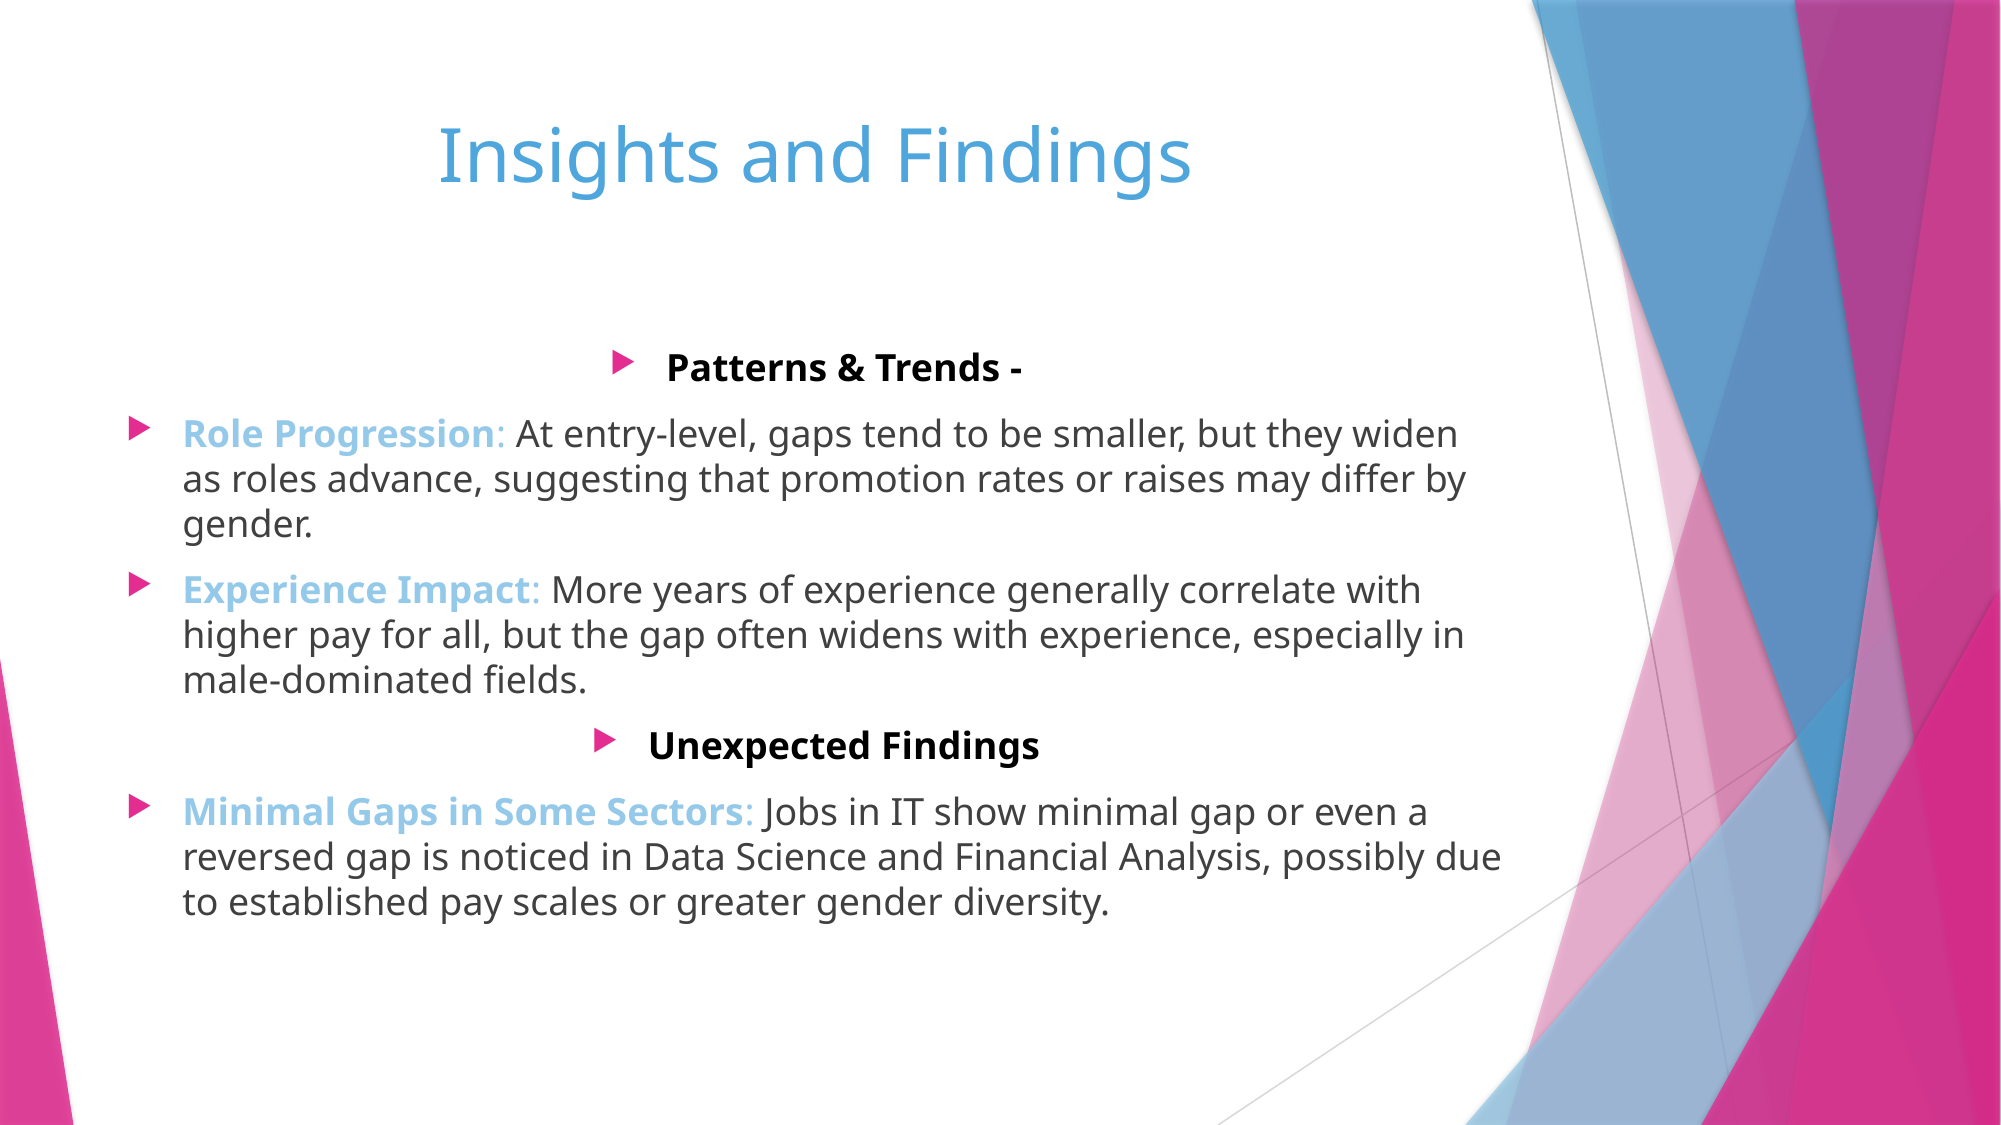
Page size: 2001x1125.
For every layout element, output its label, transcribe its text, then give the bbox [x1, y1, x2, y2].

title Insights and Findings [111, 99, 1522, 317]
list Patterns & Trends - Role Progression: At entry-level, gaps tend to be smaller, but they widen as roles advance, suggesting that promotion rates or raises may differ by gender. Experience Impact: More years of experience generally correlate with higher pay for all, but the gap often widens with experience, especially in male-dominated fields. Unexpected Findings Minimal Gaps in Some Sectors: Jobs in IT show minimal gap or even a reversed gap is noticed in Data Science and Financial Analysis, possibly due to established pay scales or greater gender diversity. [111, 336, 1522, 974]
